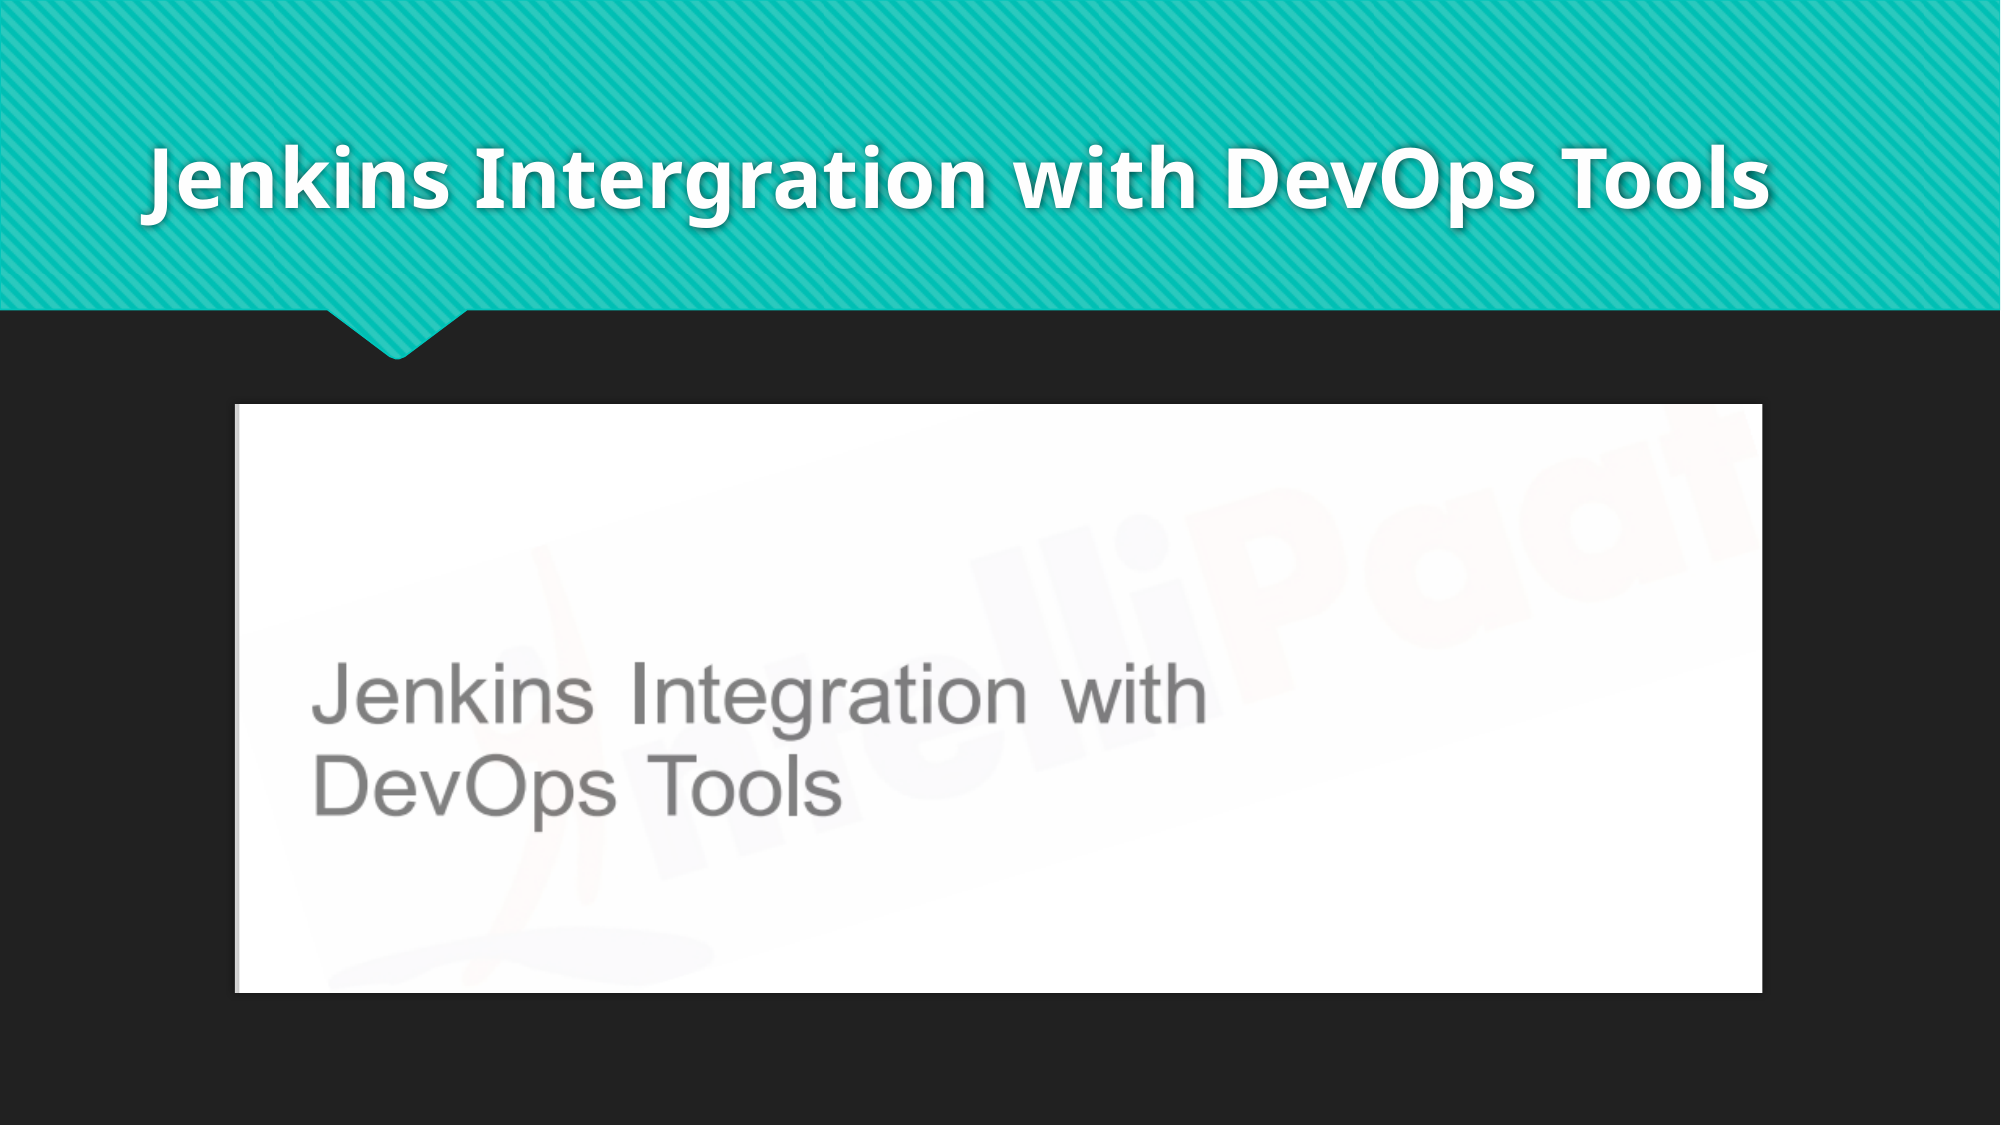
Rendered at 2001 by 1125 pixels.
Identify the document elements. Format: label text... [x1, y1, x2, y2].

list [234, 404, 1763, 993]
title Jenkins Intergration with DevOps Tools [132, 73, 1868, 233]
